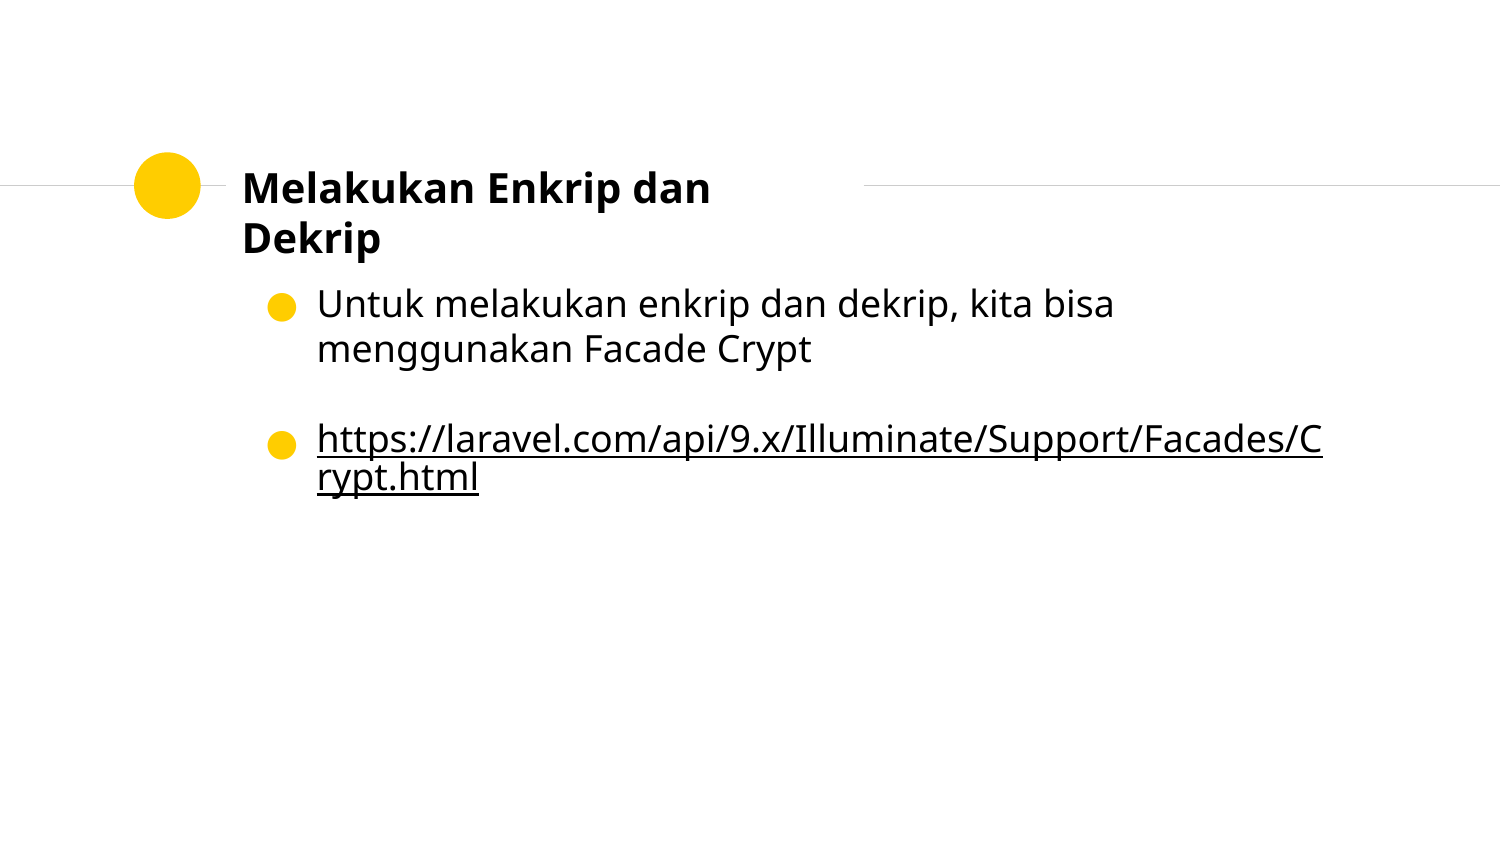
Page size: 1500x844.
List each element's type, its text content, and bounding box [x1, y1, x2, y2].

list Untuk melakukan enkrip dan dekrip, kita bisa menggunakan Facade Crypt https://laravel.com/api/9.x/Illuminate/Support/Facades/Crypt.html [226, 265, 1344, 776]
title Melakukan Enkrip dan Dekrip [226, 146, 863, 219]
